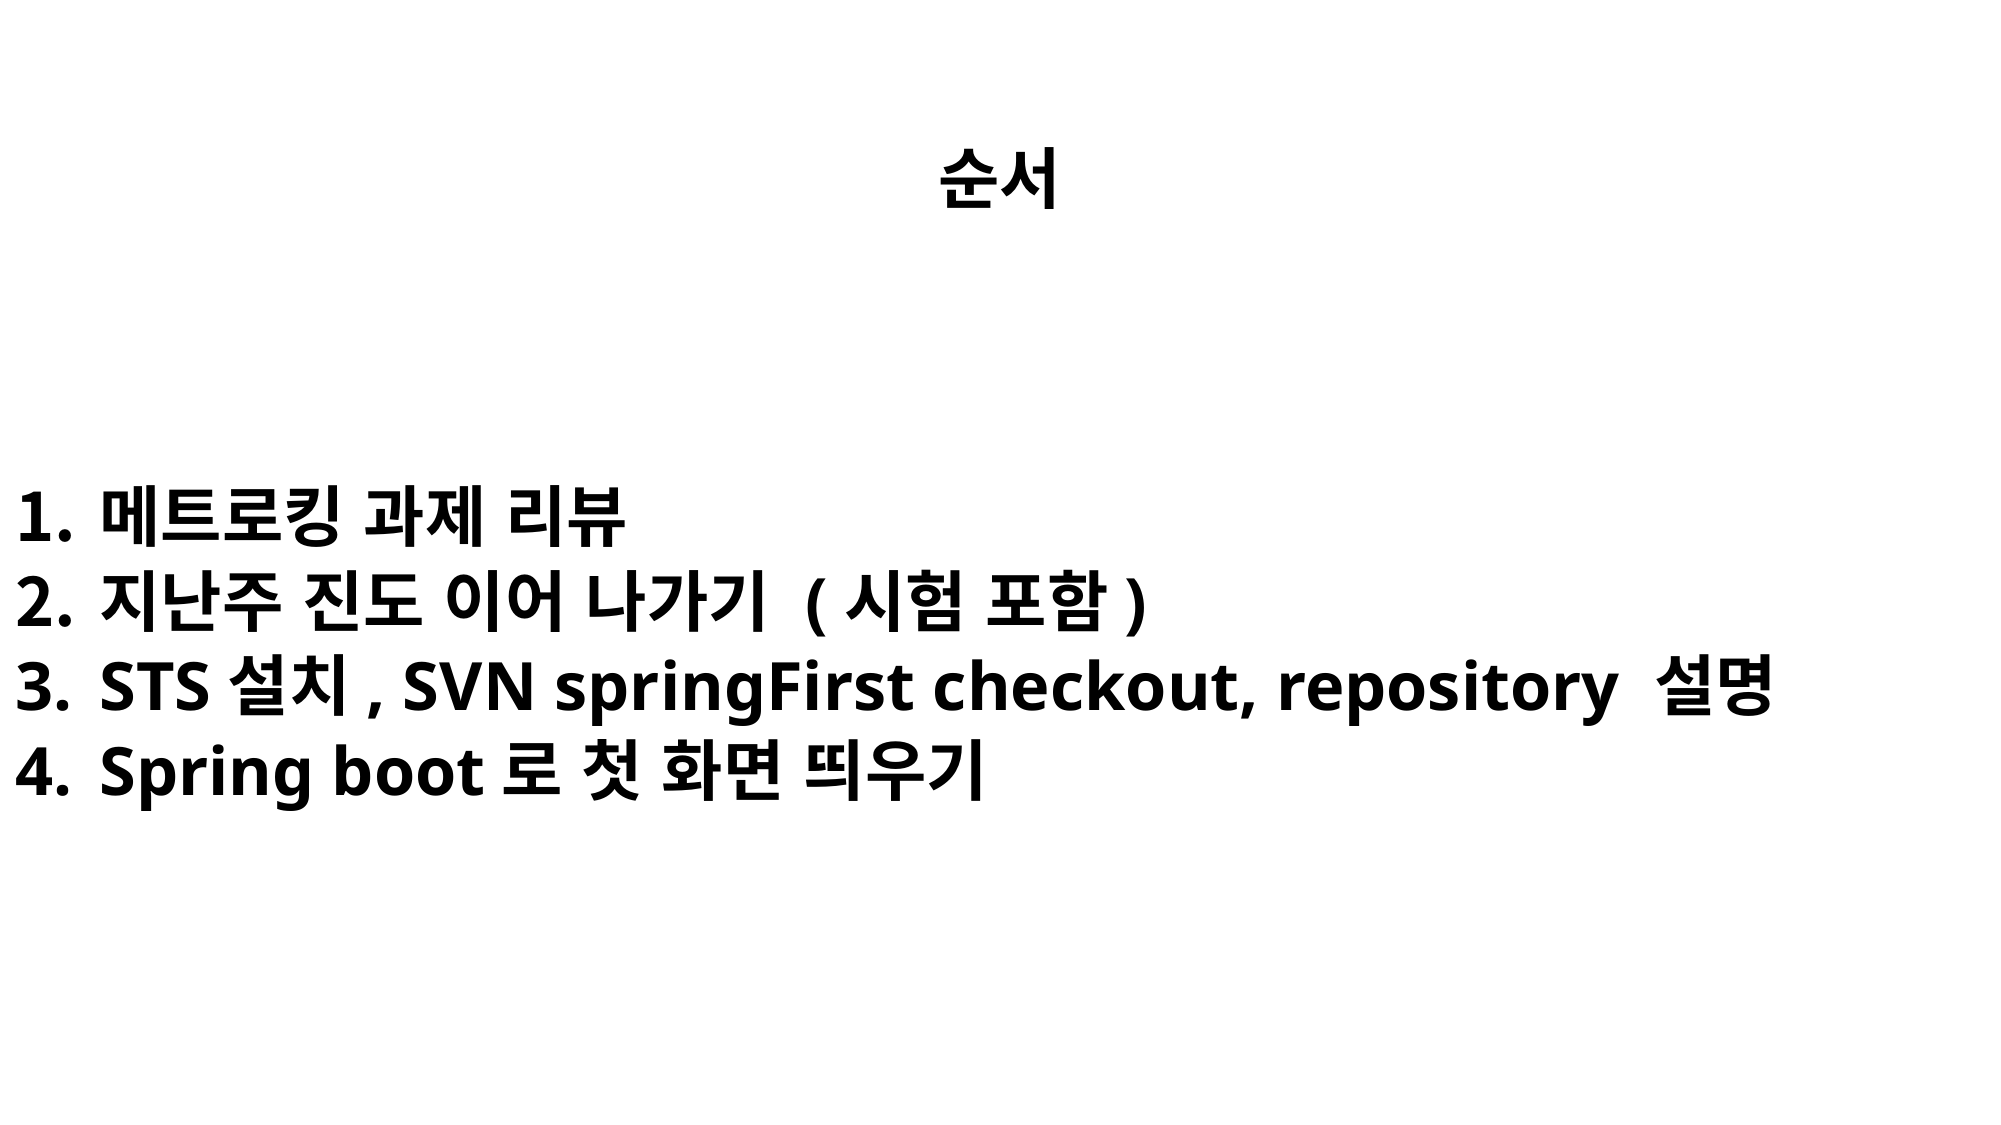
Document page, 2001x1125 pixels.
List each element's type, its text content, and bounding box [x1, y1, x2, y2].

text_box 순서 메트로킹 과제 리뷰 지난주 진도 이어 나가기 (시험 포함) STS설치, SVN springFirst checkout, repository 설명 Spring boot로 첫 화면 띄우기 [0, 0, 2000, 1125]
